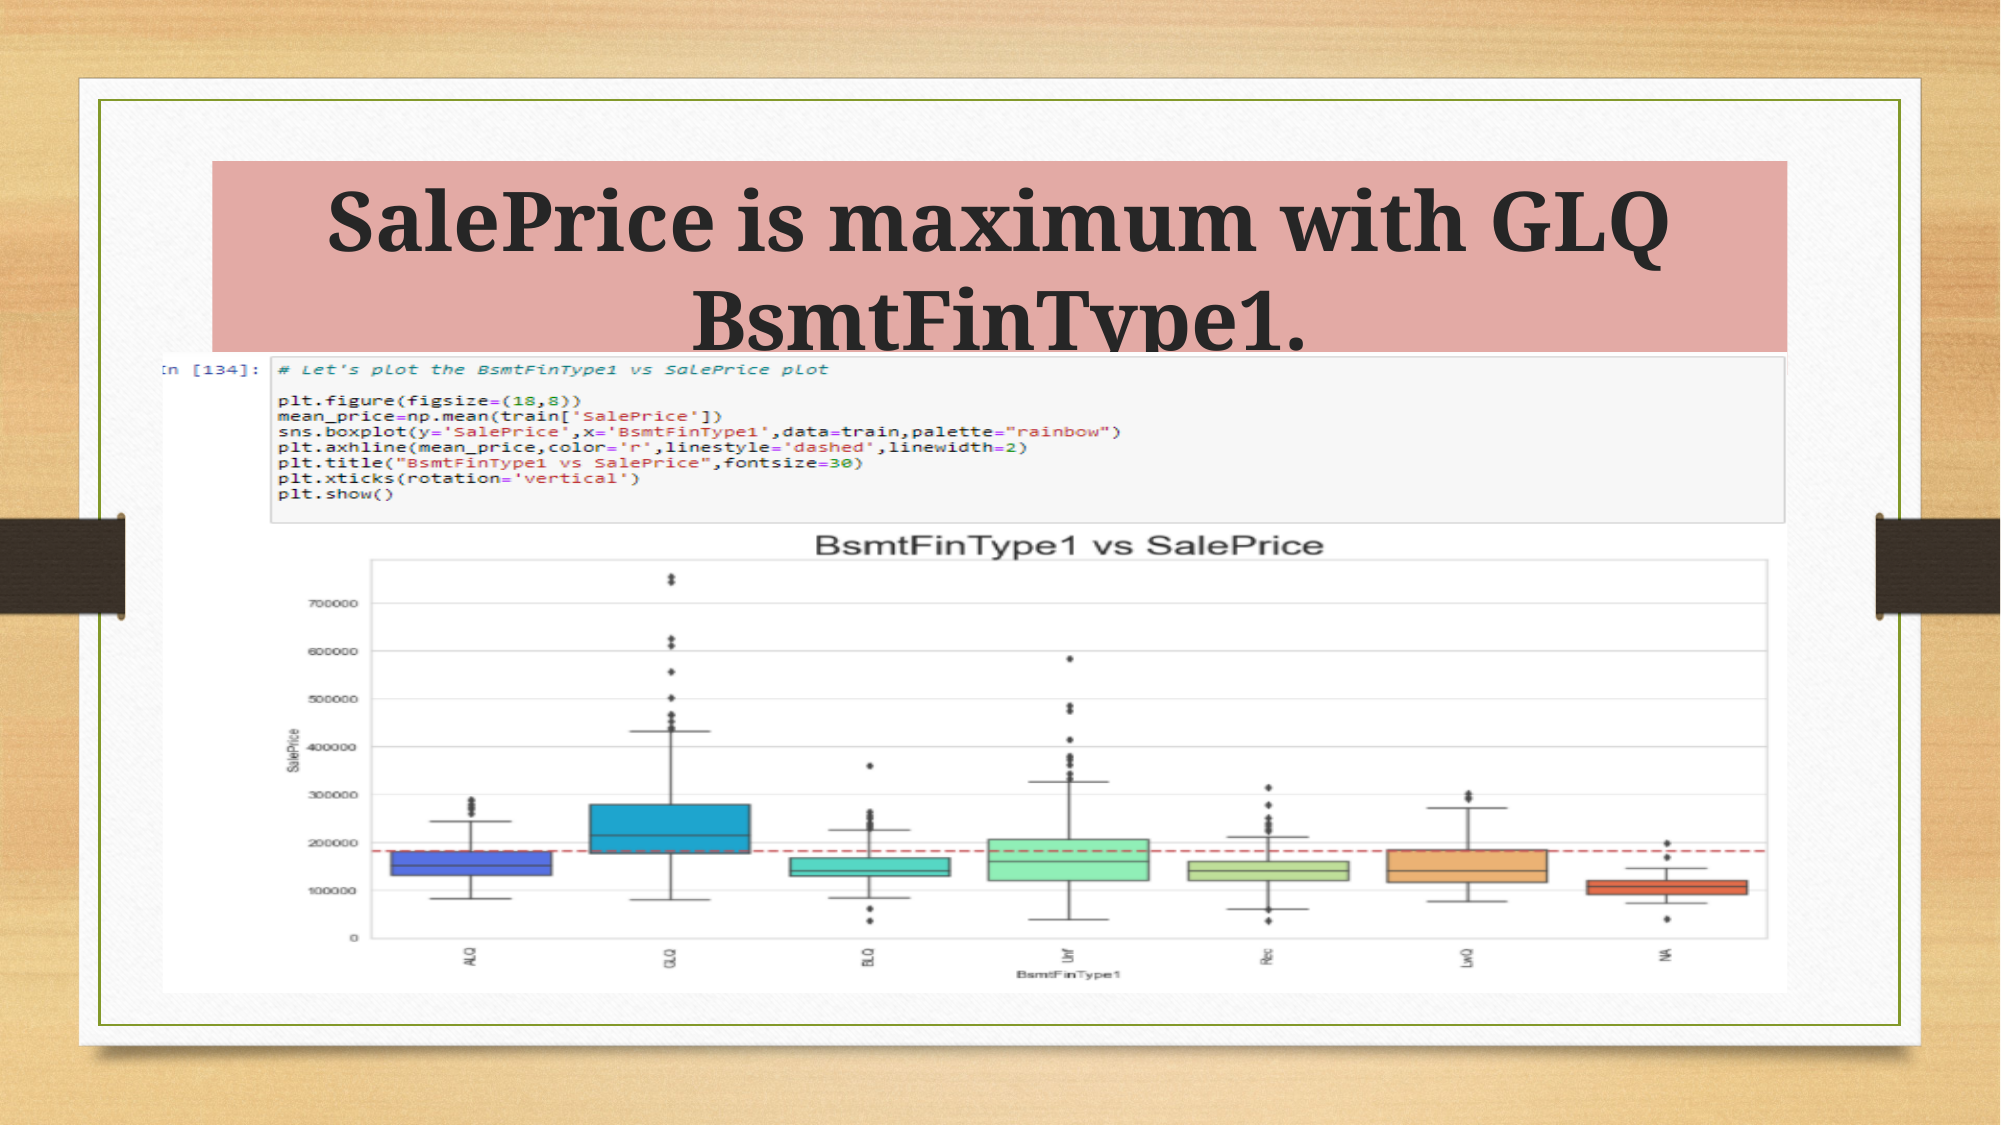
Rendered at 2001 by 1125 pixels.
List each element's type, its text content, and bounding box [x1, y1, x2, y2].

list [162, 352, 1788, 993]
picture [0, 0, 2001, 1125]
title SalePrice is maximum with GLQ BsmtFinType1. [212, 161, 1788, 352]
